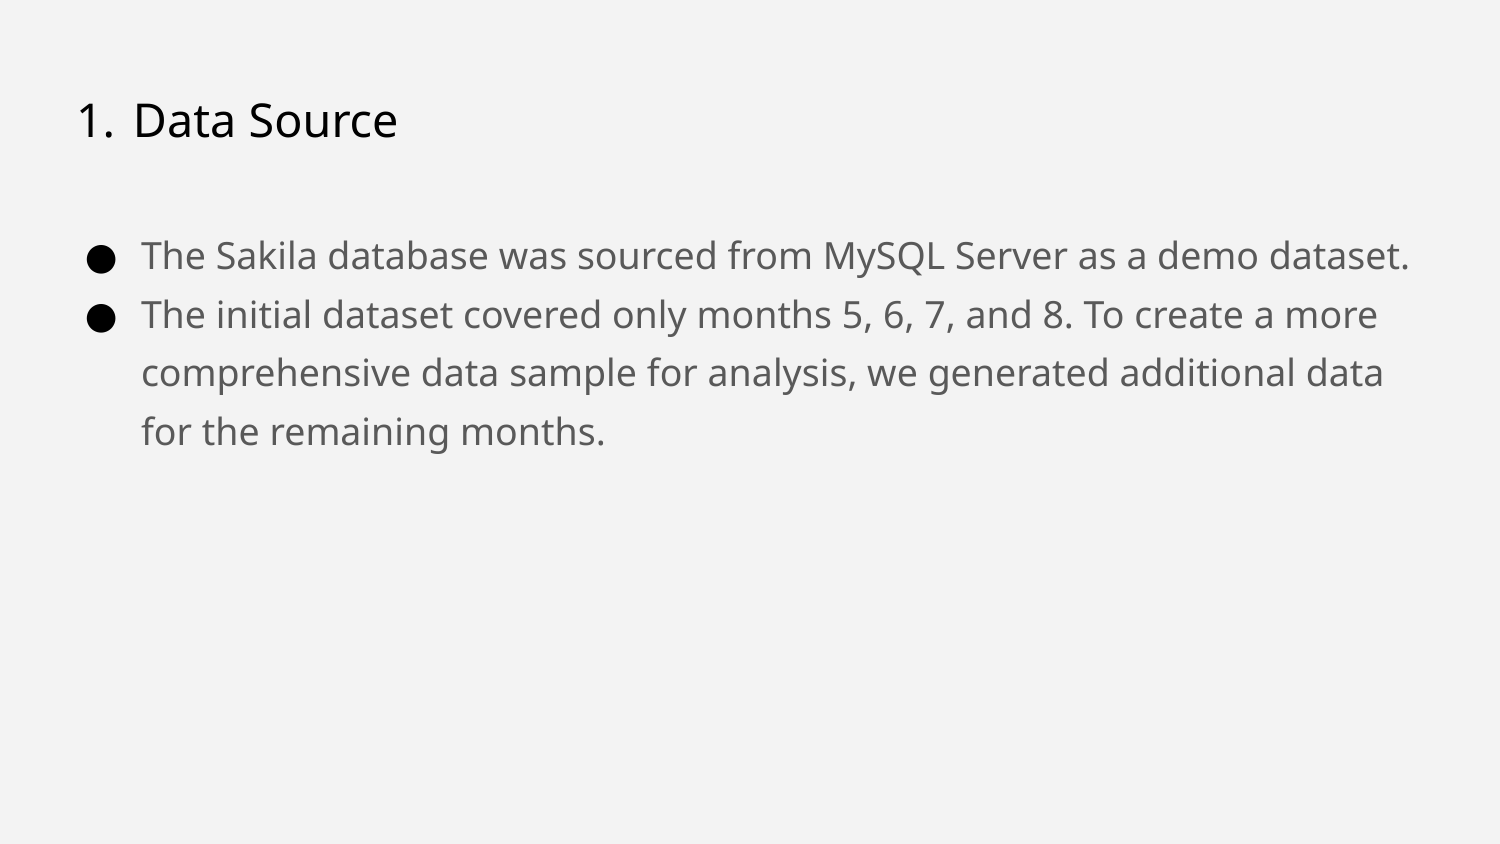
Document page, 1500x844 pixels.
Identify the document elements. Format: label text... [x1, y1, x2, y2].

title Data Source [51, 72, 1449, 167]
list The Sakila database was sourced from MySQL Server as a demo dataset. The initial dataset covered only months 5, 6, 7, and 8. To create a more comprehensive data sample for analysis, we generated additional data for the remaining months. [51, 189, 1449, 750]
